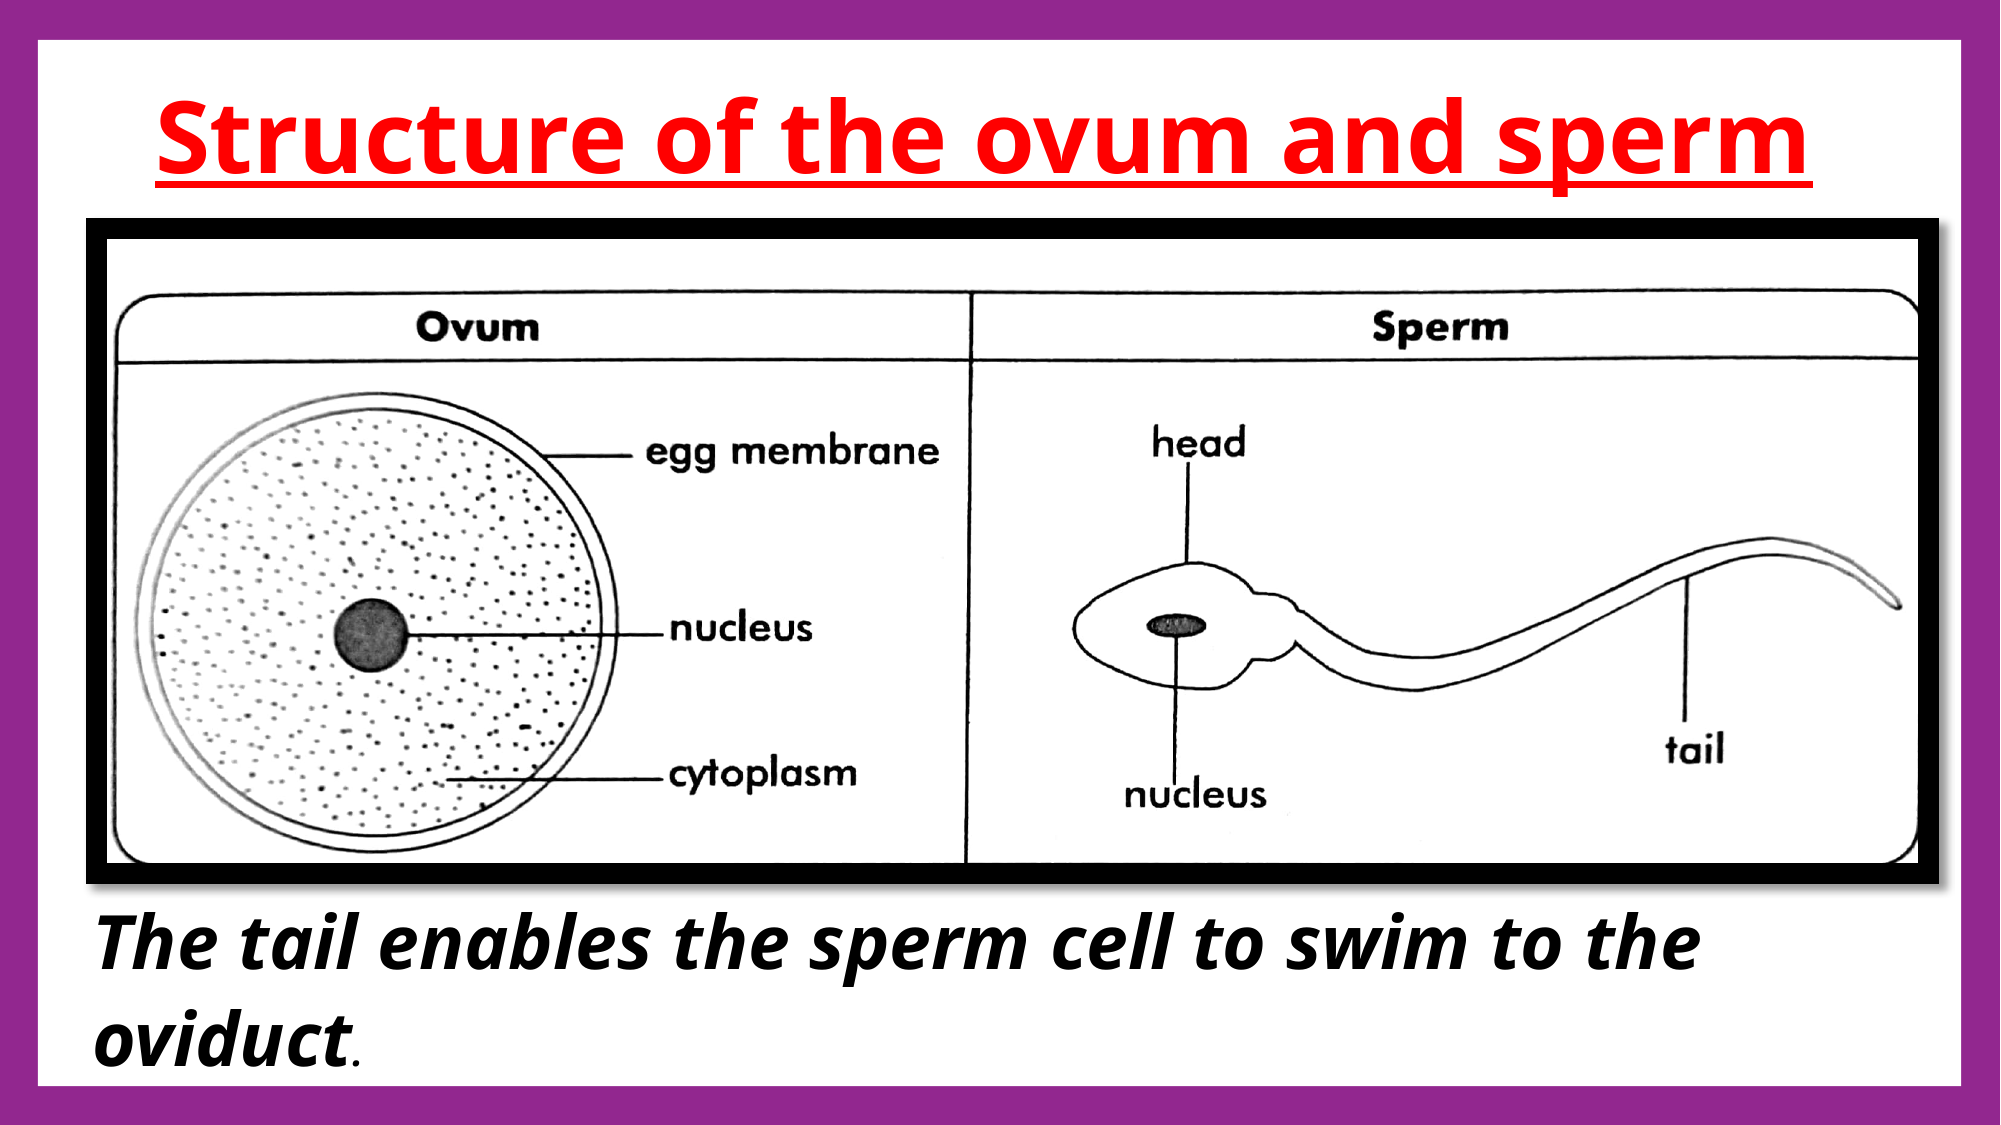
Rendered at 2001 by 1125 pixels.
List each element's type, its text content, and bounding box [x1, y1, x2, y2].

text_box Structure of the ovum and sperm cell [65, 48, 1903, 339]
text_box The tail enables the sperm cell to swim to the oviduct. [77, 881, 1979, 1089]
picture [106, 238, 1919, 864]
